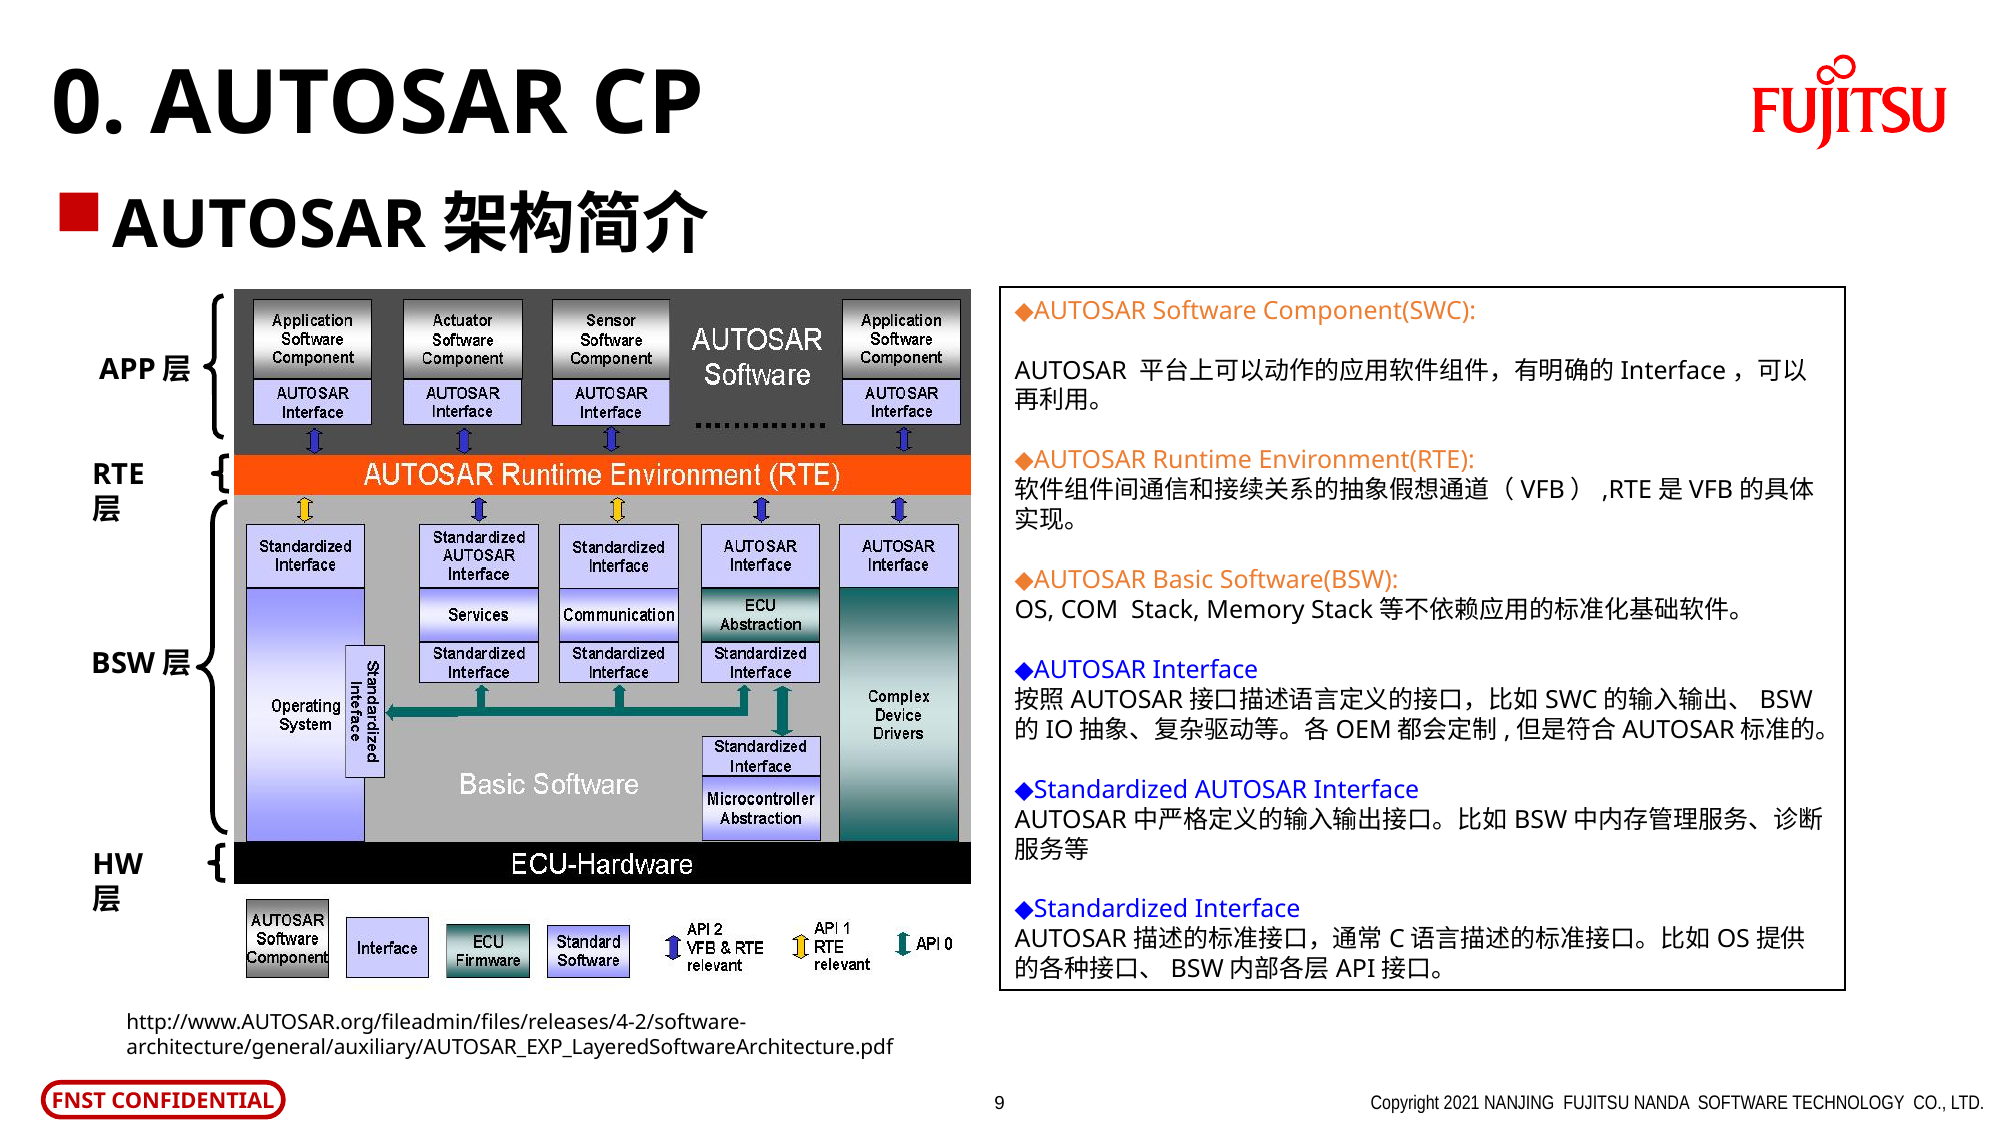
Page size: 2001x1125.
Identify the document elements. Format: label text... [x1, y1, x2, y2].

list AUTOSAR架构简介 [54, 173, 1946, 992]
slide_number 8 [940, 1087, 1059, 1124]
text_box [76, 286, 1846, 1076]
footer Copyright 2021 NANJING FUJITSU NANDA SOFTWARE TECHNOLOGY CO., LTD. [1117, 1079, 1985, 1124]
title 0. AUTOSAR CP [51, 36, 1706, 173]
